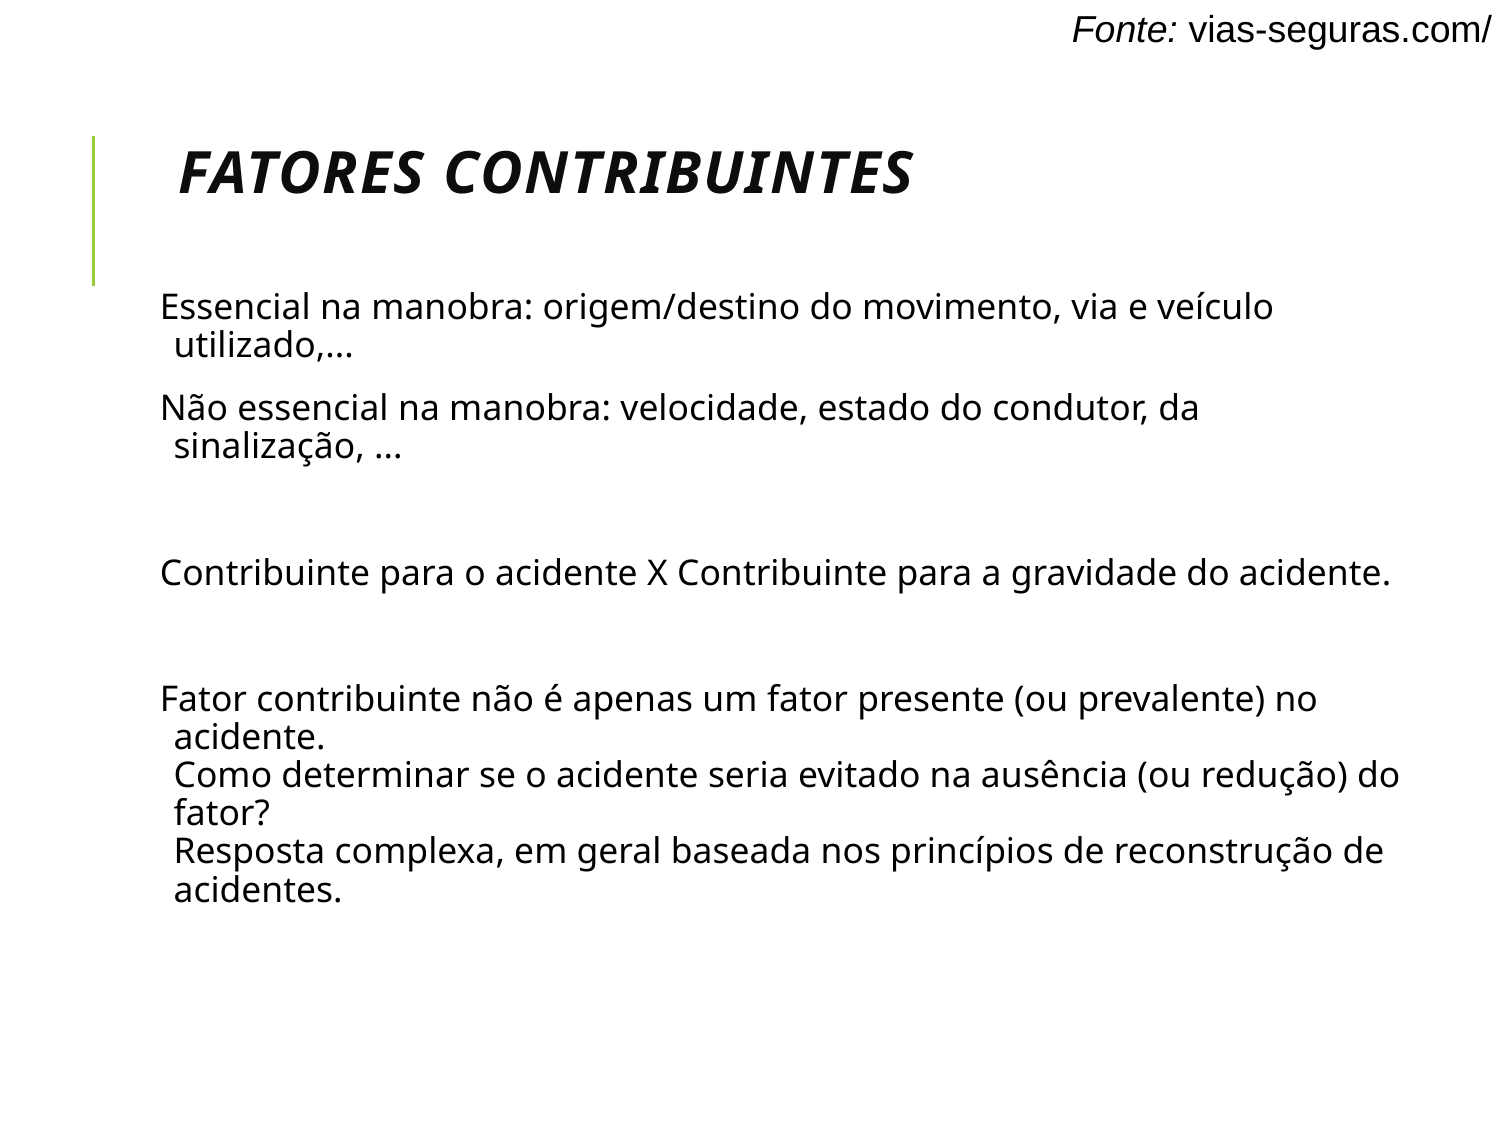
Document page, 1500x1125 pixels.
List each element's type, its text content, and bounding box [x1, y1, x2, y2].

list Essencial na manobra: origem/destino do movimento, via e veículo utilizado,... Não essencial na manobra: velocidade, estado do condutor, da sinalização, ... Contribuinte para o acidente X Contribuinte para a gravidade do acidente. Fator contribuinte não é apenas um fator presente (ou prevalente) no acidente. Como determinar se o acidente seria evitado na ausência (ou redução) do fator? Resposta complexa, em geral baseada nos princípios de reconstrução de acidentes. [152, 281, 1410, 957]
title Fatores contribuintes [164, 128, 1339, 225]
